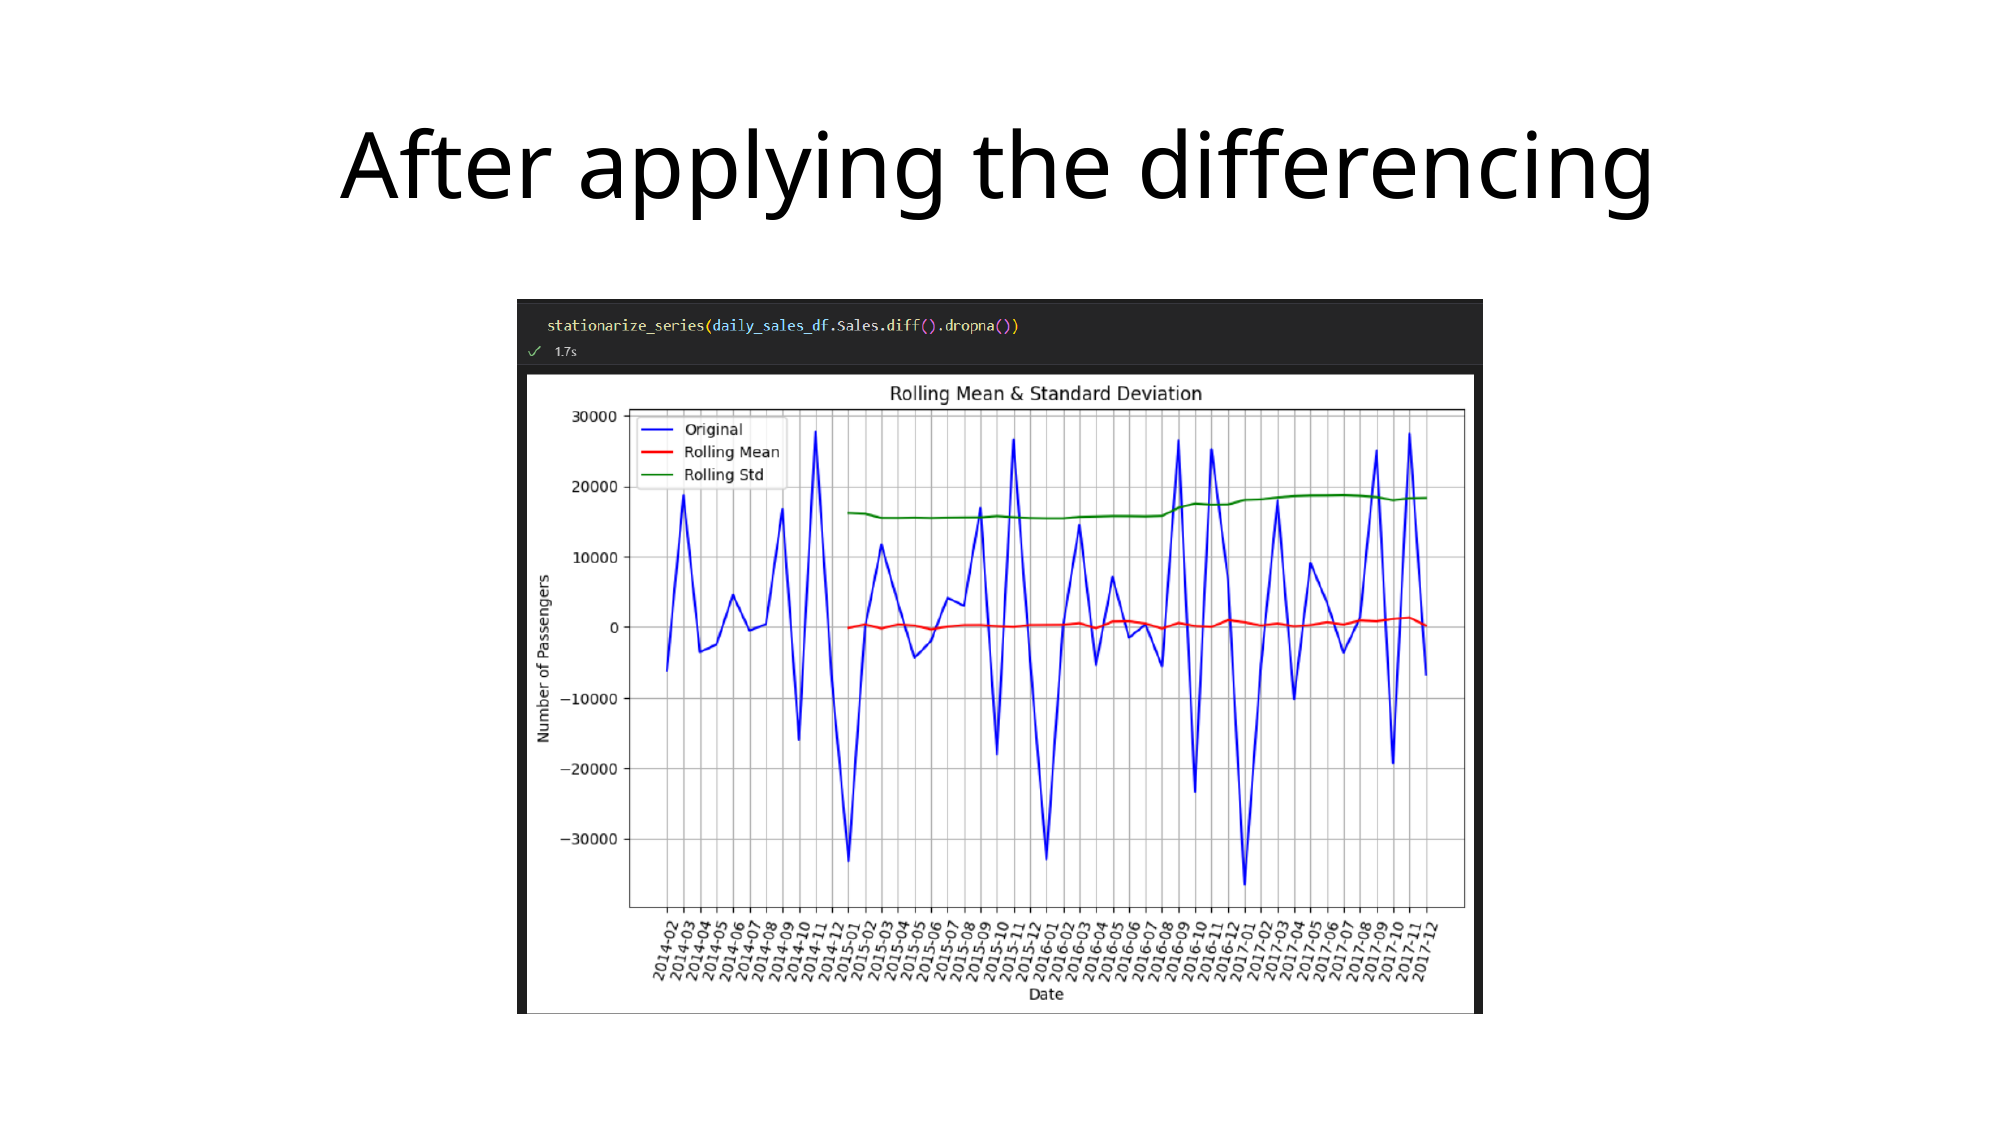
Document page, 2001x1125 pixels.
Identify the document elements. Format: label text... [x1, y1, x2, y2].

title After applying the differencing [137, 59, 1863, 278]
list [517, 299, 1483, 1014]
